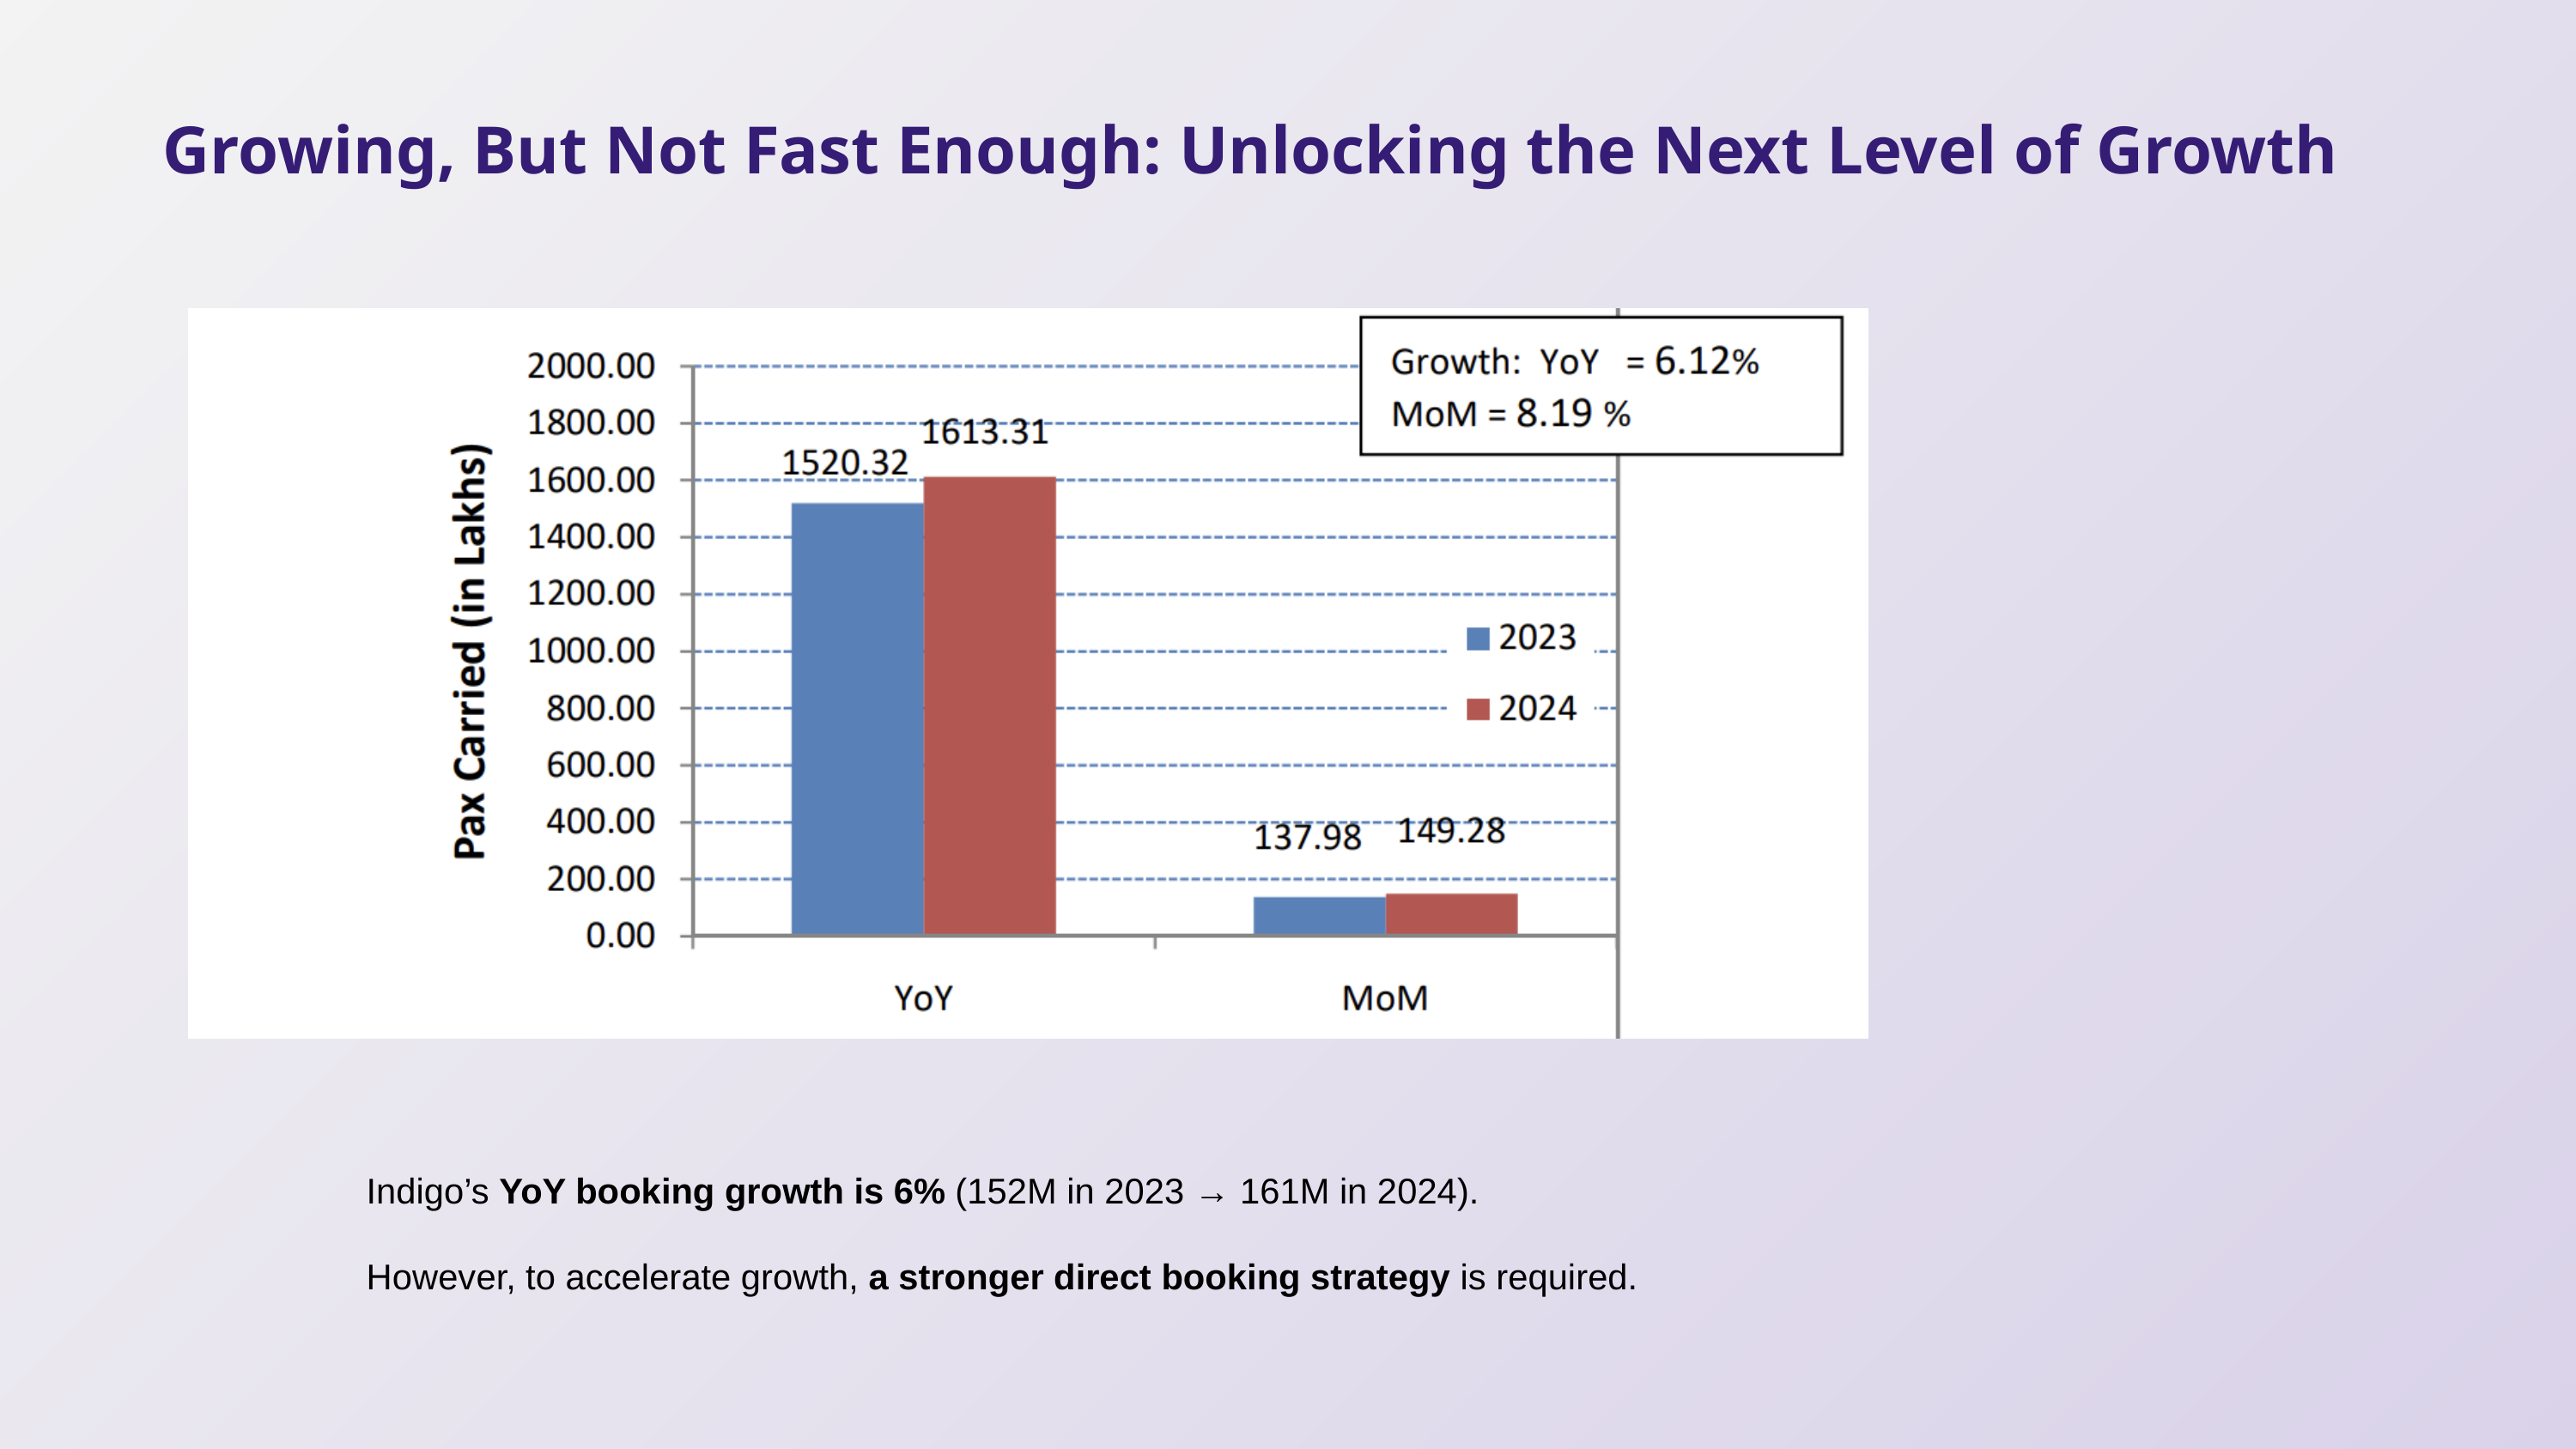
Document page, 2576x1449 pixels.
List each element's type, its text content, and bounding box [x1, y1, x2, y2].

picture [187, 308, 1868, 1039]
text_box Indigo’s YoY booking growth is 6% (152M in 2023 → 161M in 2024). However, to accelerate growth, a stronger direct booking strategy is required. [353, 1155, 1936, 1311]
title Growing, But Not Fast Enough: Unlocking the Next Level of Growth [149, 67, 2468, 228]
